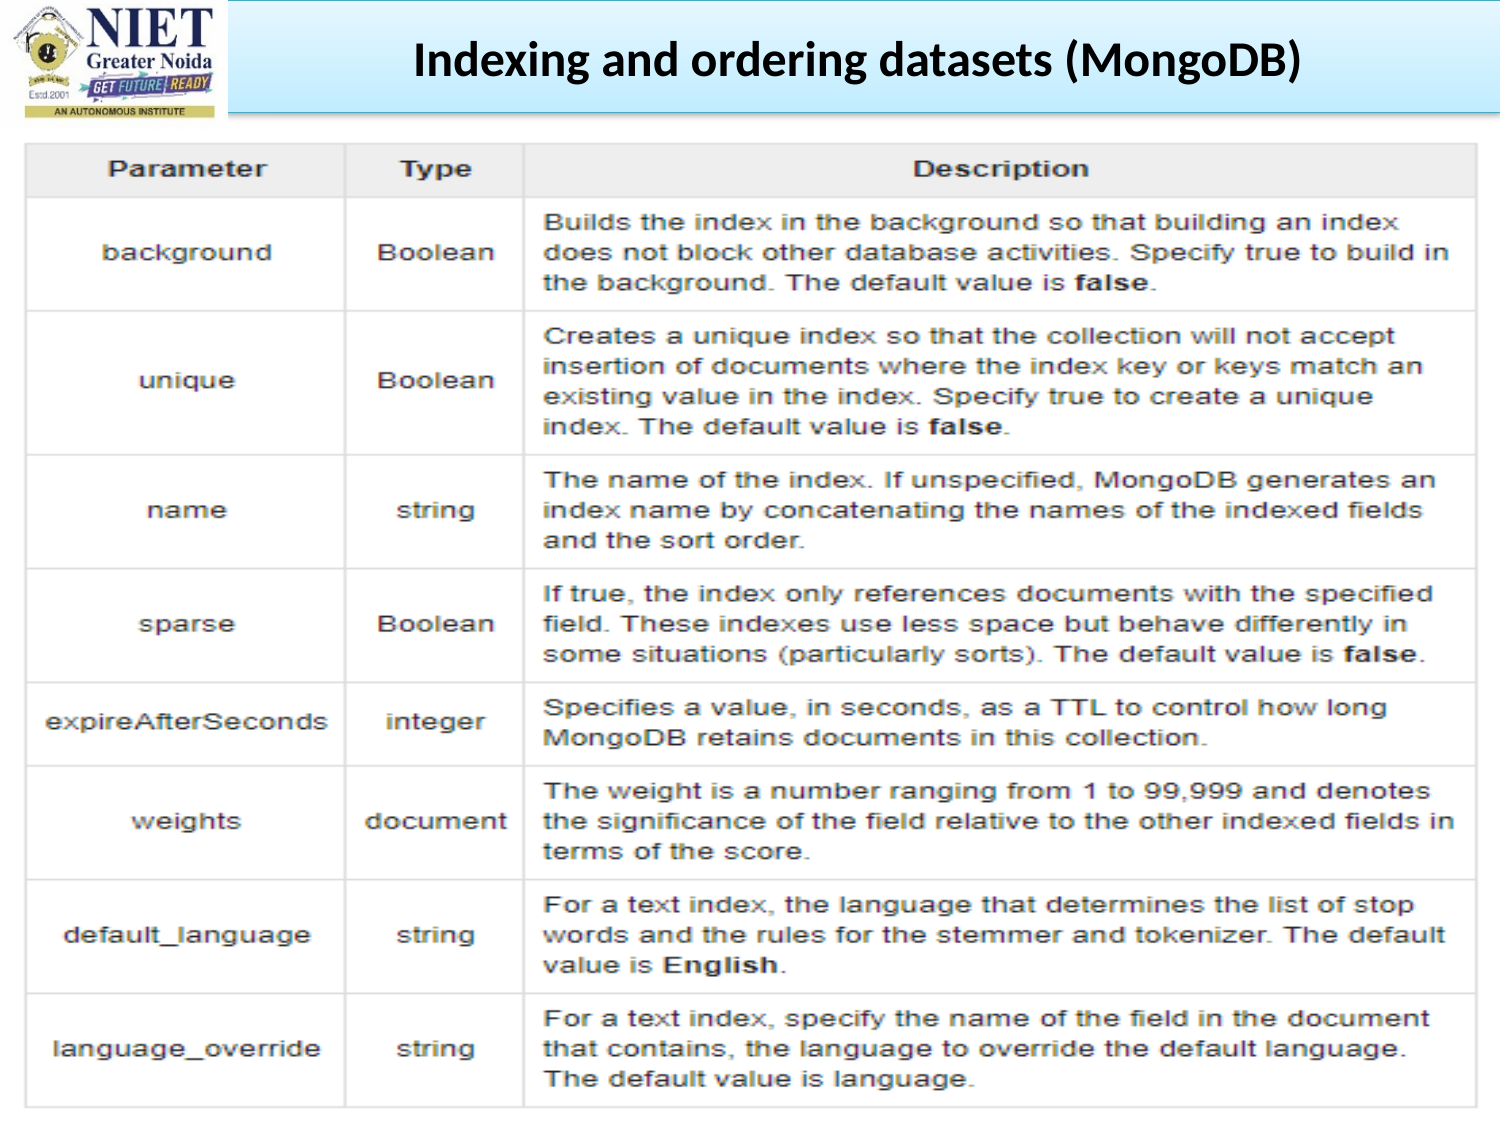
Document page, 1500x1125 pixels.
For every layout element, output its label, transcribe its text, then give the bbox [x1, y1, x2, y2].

text_box Indexing and ordering datasets (MongoDB) [231, 0, 1500, 113]
picture [0, 0, 238, 130]
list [0, 137, 1500, 1125]
